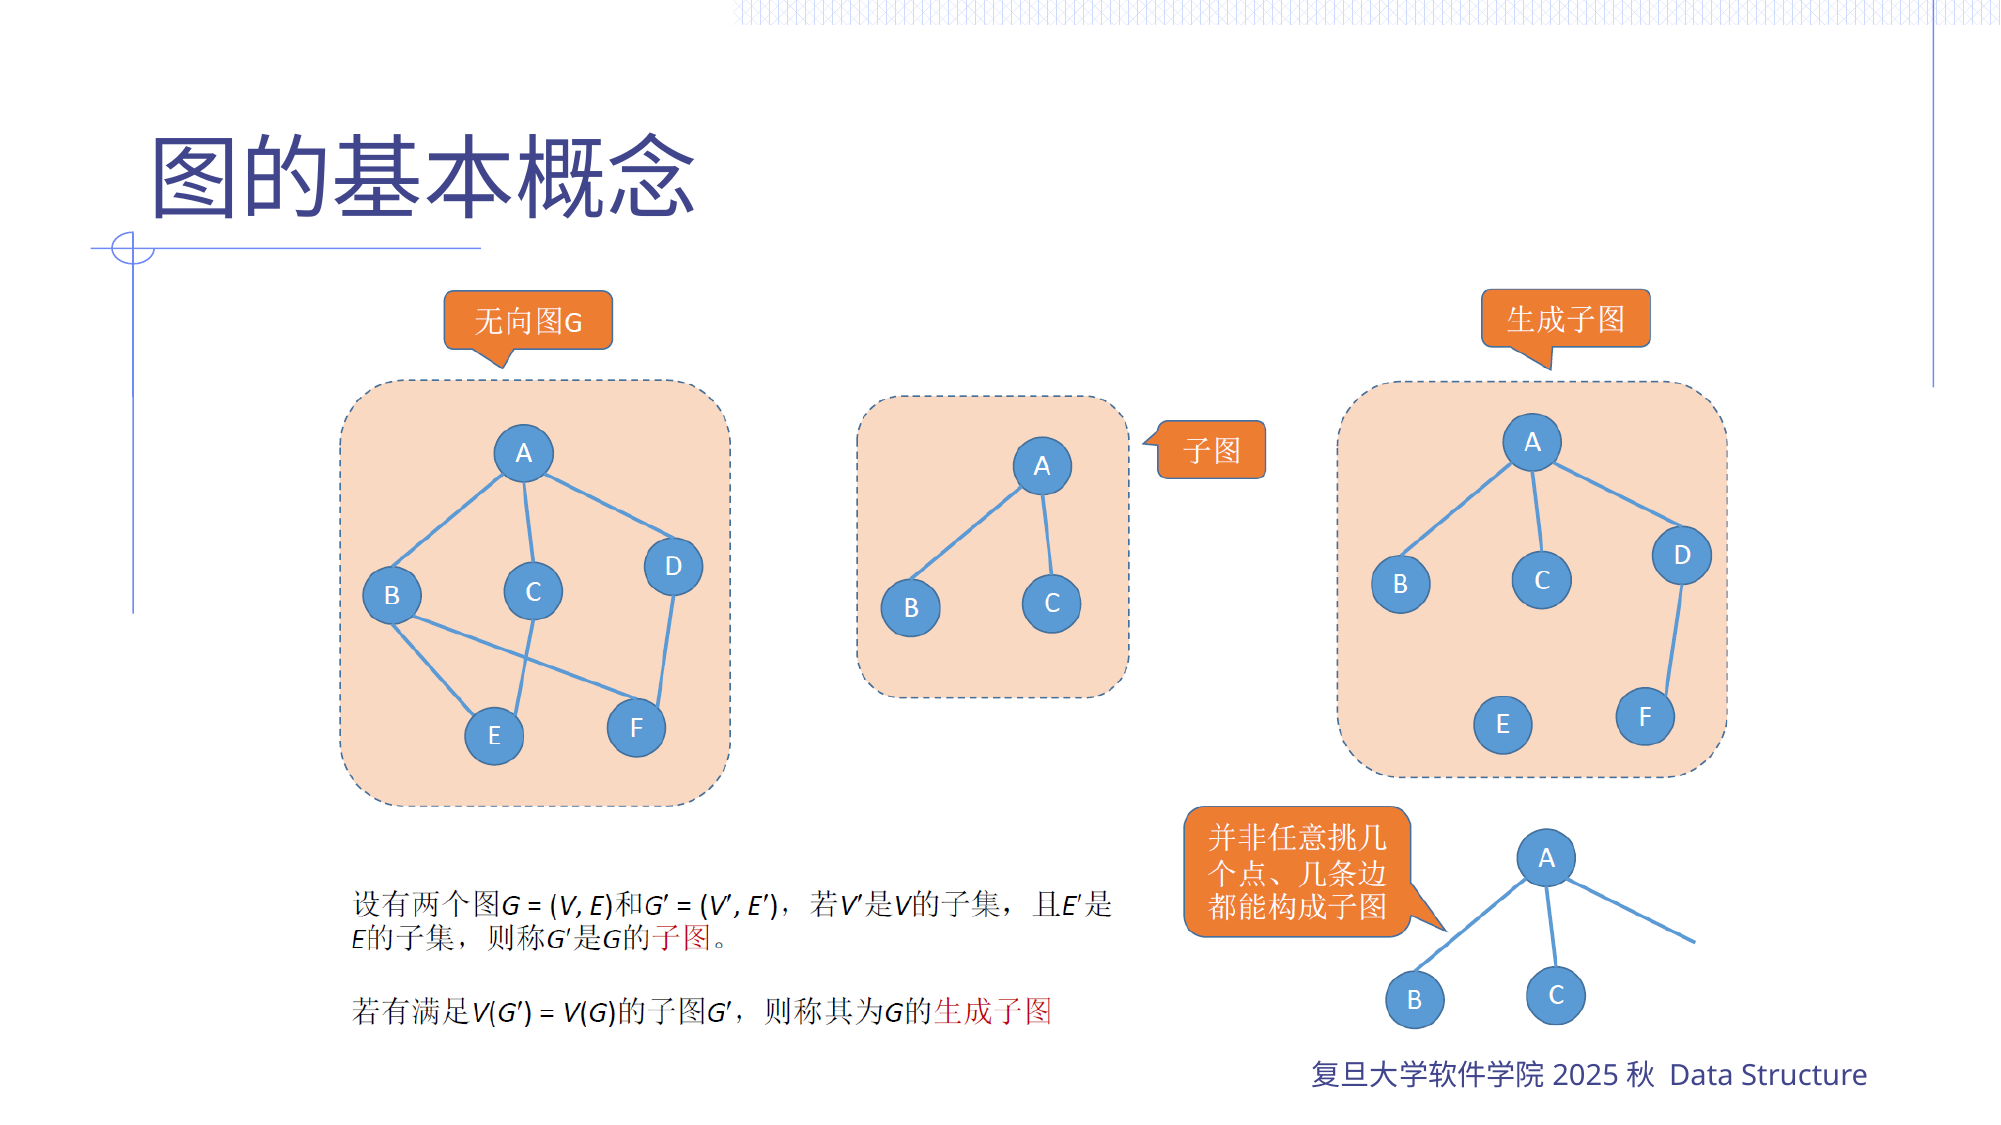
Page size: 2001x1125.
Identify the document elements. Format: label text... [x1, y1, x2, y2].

title 图的基本概念 [133, 50, 1834, 238]
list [292, 243, 1775, 1057]
